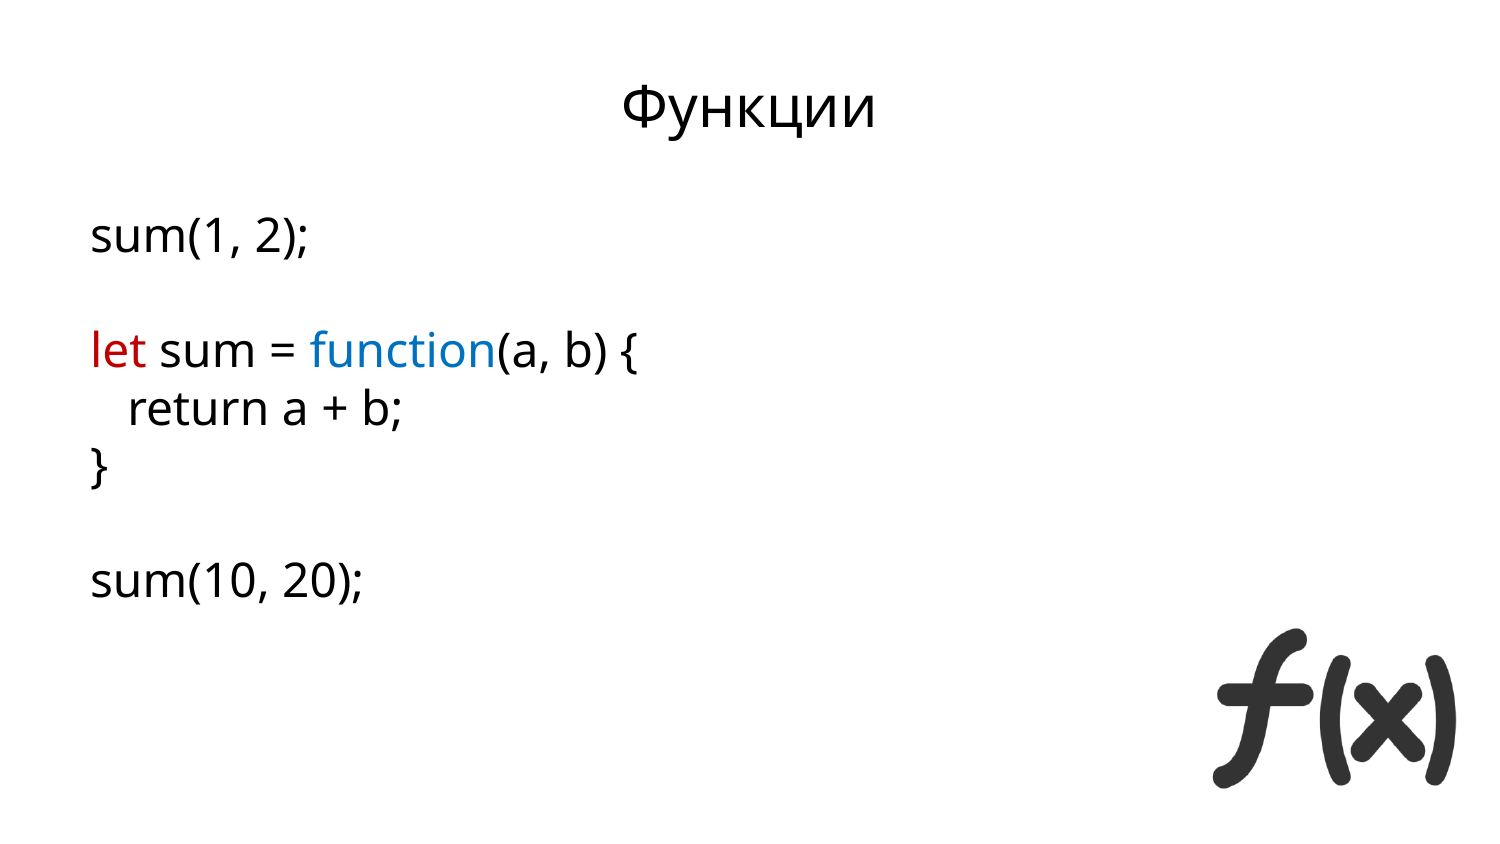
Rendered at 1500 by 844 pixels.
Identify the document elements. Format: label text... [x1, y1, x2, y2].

title Функции [75, 33, 1425, 175]
list sum(1, 2); let sum = function(a, b) { return a + b; } sum(10, 20); [75, 196, 1425, 754]
picture [1198, 575, 1468, 844]
